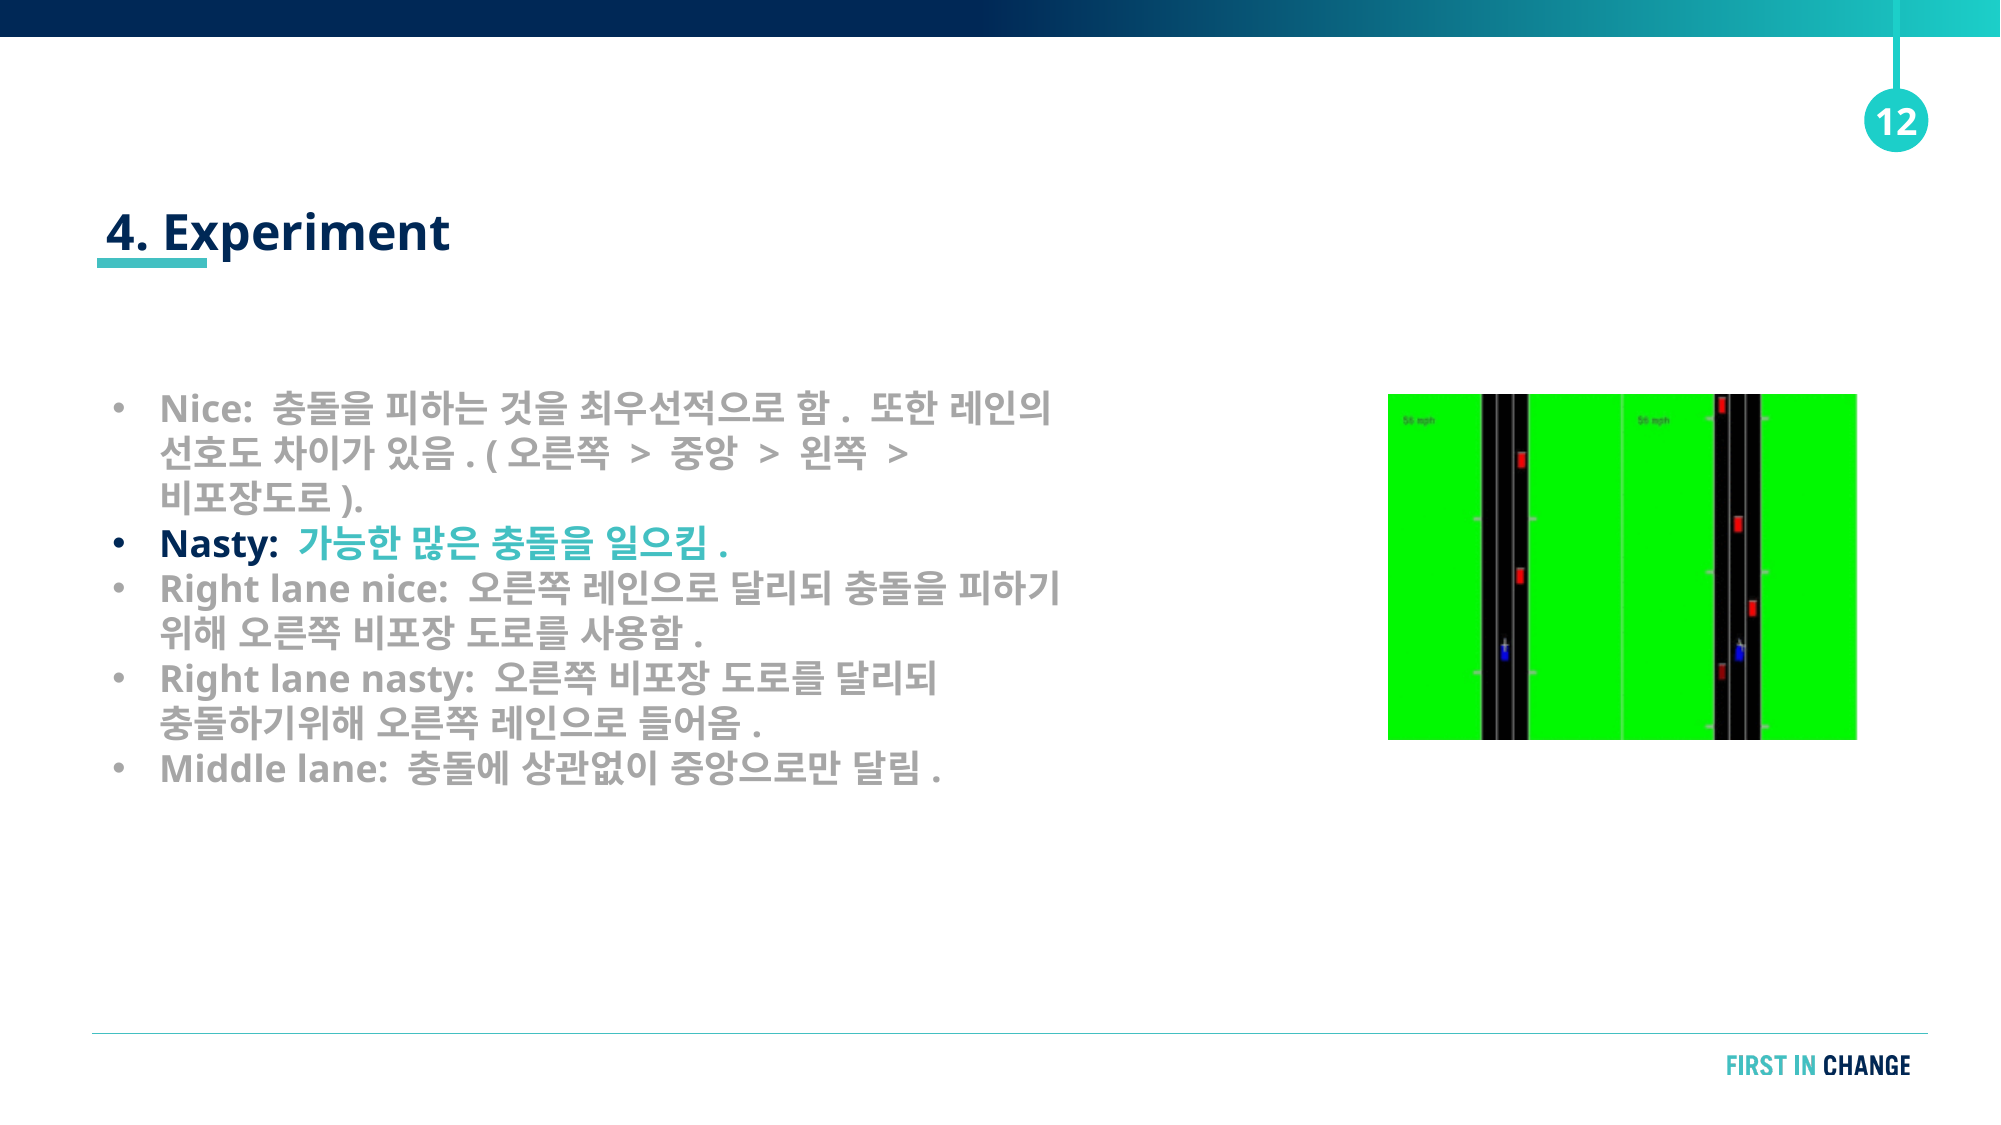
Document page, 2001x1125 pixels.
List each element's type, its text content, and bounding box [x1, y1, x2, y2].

text_box Nice: 충돌을 피하는 것을 최우선적으로 함. 또한 레인의 선호도 차이가 있음. (오른쪽 > 중앙 > 왼쪽 > 비포장도로). Nasty: 가능한 많은 충돌을 일으킴. Right lane nice: 오른쪽 레인으로 달리되 충돌을 피하기 위해 오른쪽 비포장 도로를 사용함. Right lane nasty: 오른쪽 비포장 도로를 달리되 충돌하기위해 오른쪽 레인으로 들어옴. Middle lane: 충돌에 상관없이 중앙으로만 달림. [97, 377, 1098, 798]
picture [1727, 1055, 1910, 1075]
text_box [0, 0, 2000, 153]
text_box 4. Experiment [91, 192, 1183, 268]
picture [1387, 394, 1859, 740]
